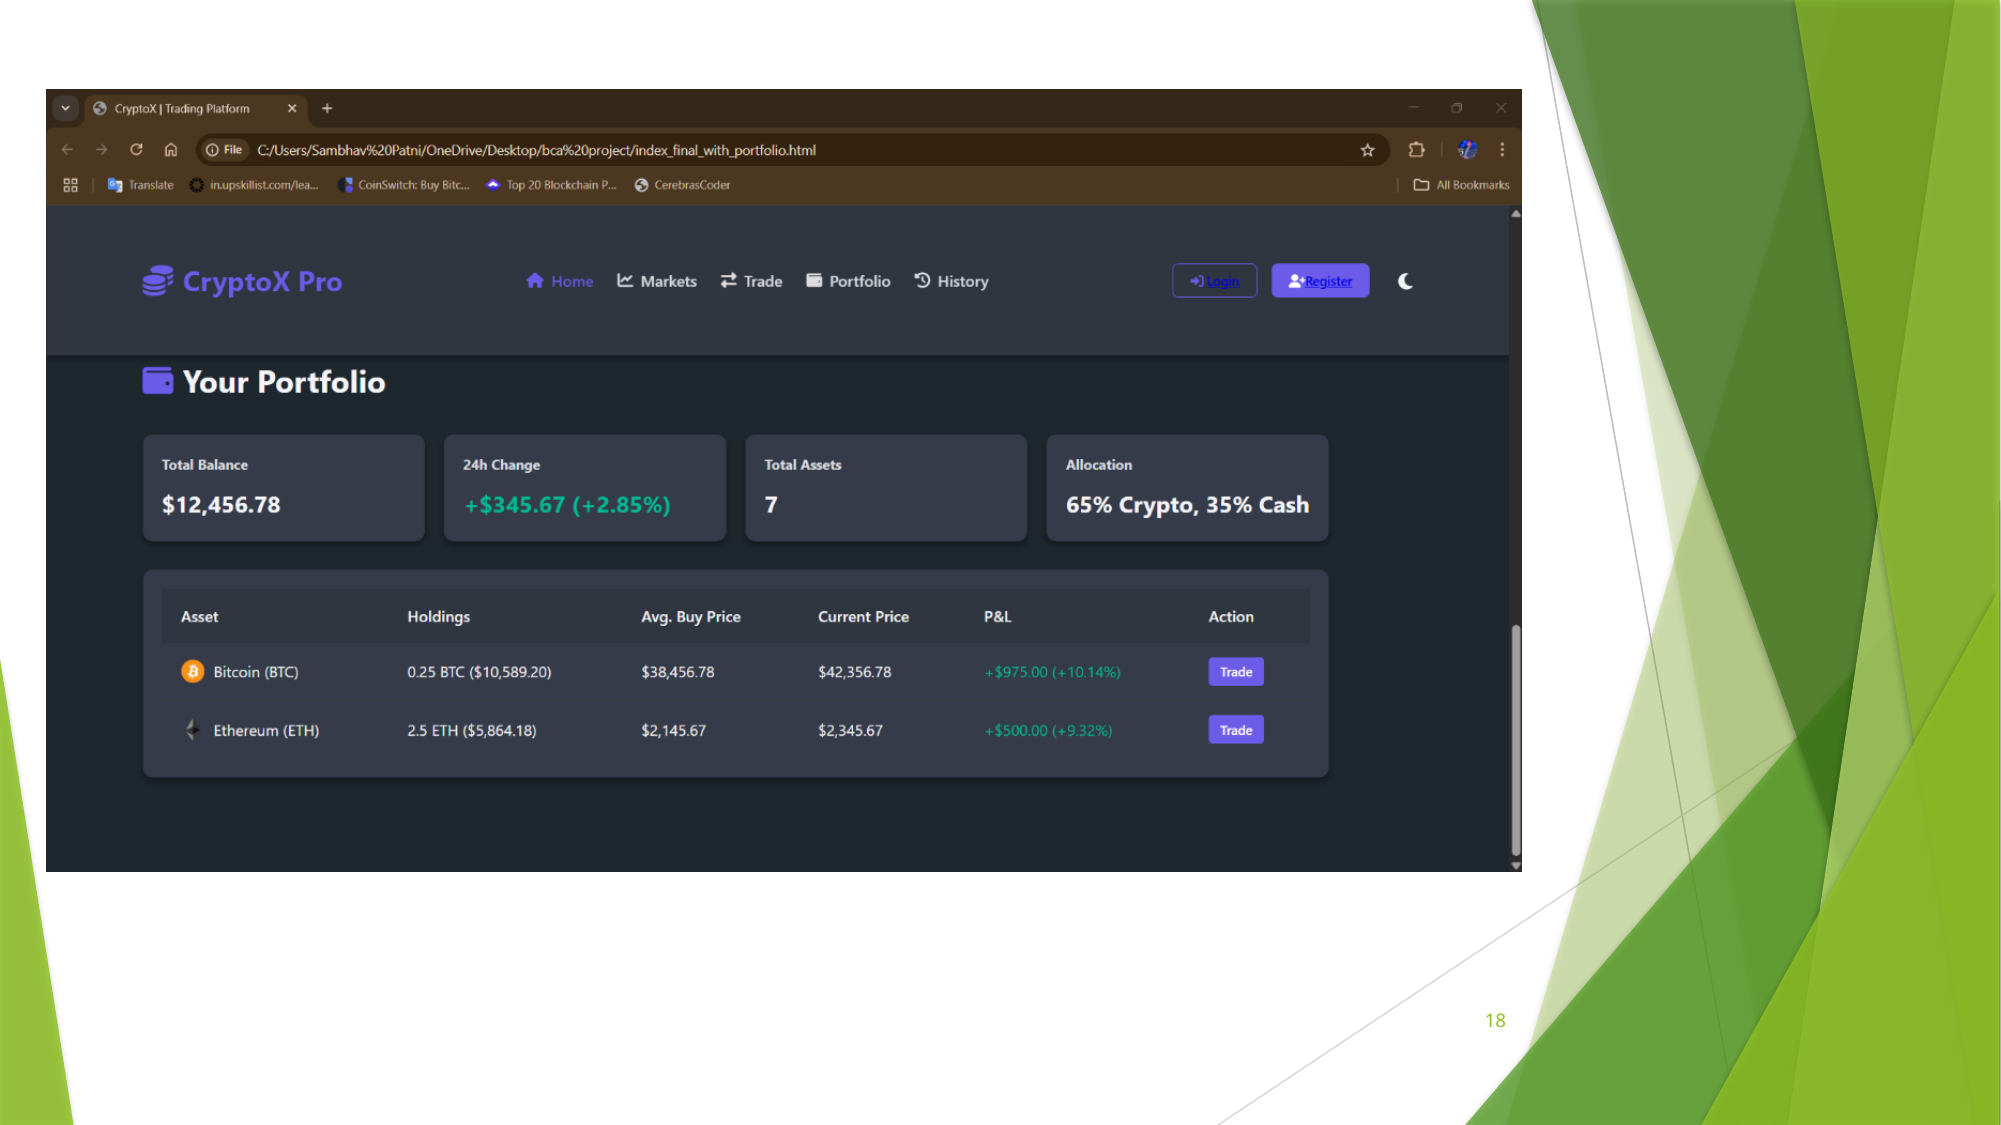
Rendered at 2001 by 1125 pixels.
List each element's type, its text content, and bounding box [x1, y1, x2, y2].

slide_number 18 [1409, 991, 1522, 1051]
picture [46, 88, 1522, 873]
